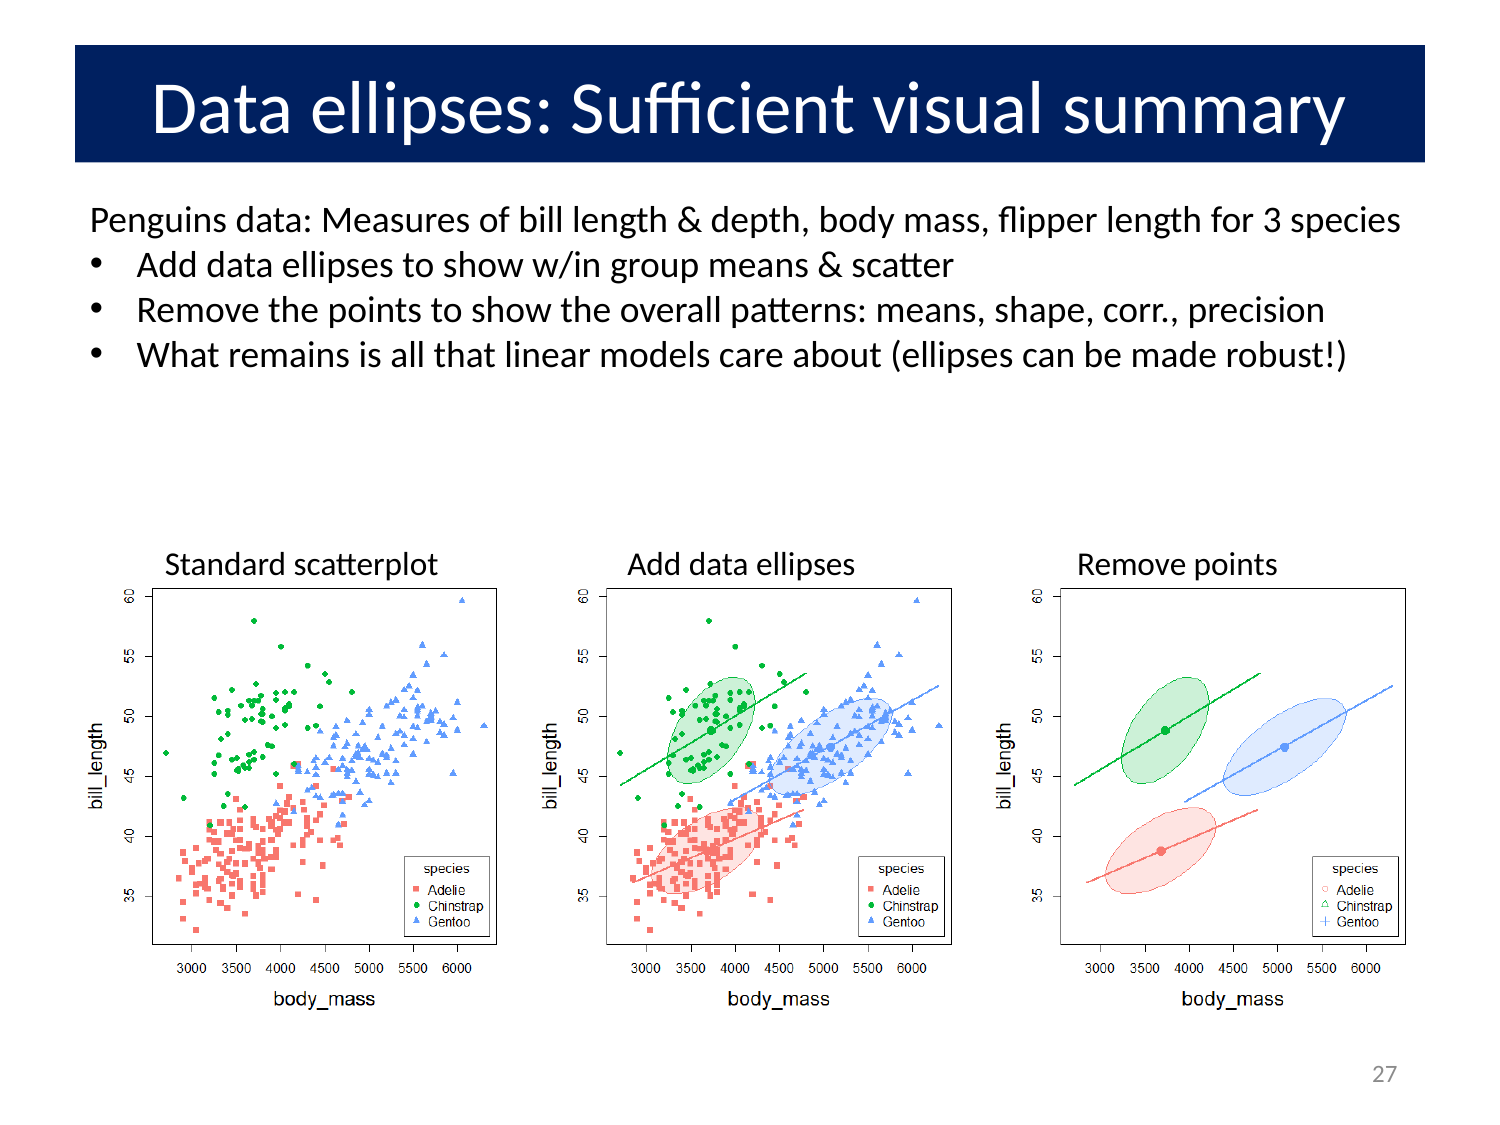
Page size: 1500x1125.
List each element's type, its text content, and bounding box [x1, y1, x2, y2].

text_box Penguins data: Measures of bill length & depth, body mass, flipper length for 3 species Add data ellipses to show w/in group means & scatter Remove the points to show the overall patterns: means, shape, corr., precision What remains is all that linear models care about (ellipses can be made robust!) [74, 187, 1423, 383]
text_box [87, 534, 515, 1026]
slide_number 27 [1062, 1042, 1413, 1103]
title Data ellipses: Sufficient visual summary [75, 45, 1425, 163]
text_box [541, 534, 969, 1026]
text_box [995, 534, 1423, 1026]
